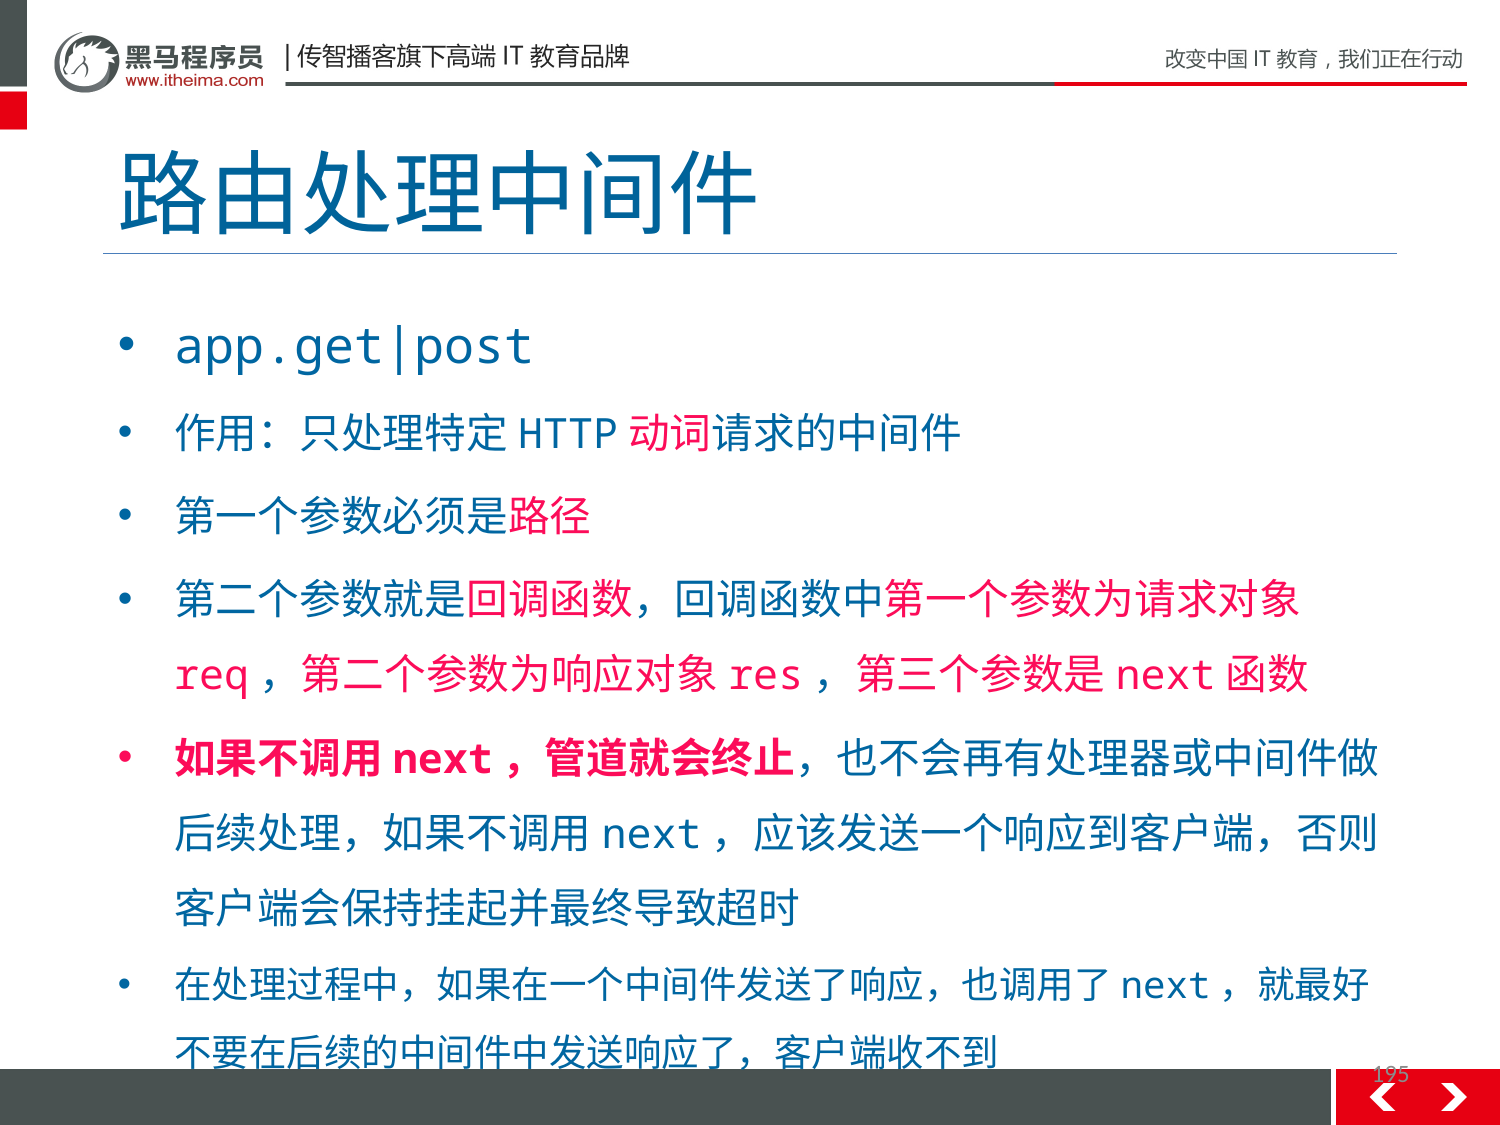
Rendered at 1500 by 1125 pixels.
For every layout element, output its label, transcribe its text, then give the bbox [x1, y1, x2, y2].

title 路由处理中间件 [103, 95, 1397, 254]
picture [0, 0, 1500, 1125]
slide_number 195 [1074, 1042, 1425, 1103]
list app.get|post 作用：只处理特定HTTP动词请求的中间件 第一个参数必须是路径 第二个参数就是回调函数，回调函数中第一个参数为请求对象req，第二个参数为响应对象res，第三个参数是next函数 如果不调用next，管道就会终止，也不会再有处理器或中间件做后续处理，如果不调用next，应该发送一个响应到客户端，否则客户端会保持挂起并最终导致超时 在处理过程中，如果在一个中间件发送了响应，也调用了next，就最好不要在后续的中间件中发送响应了，客户端收不到 [103, 275, 1397, 1040]
